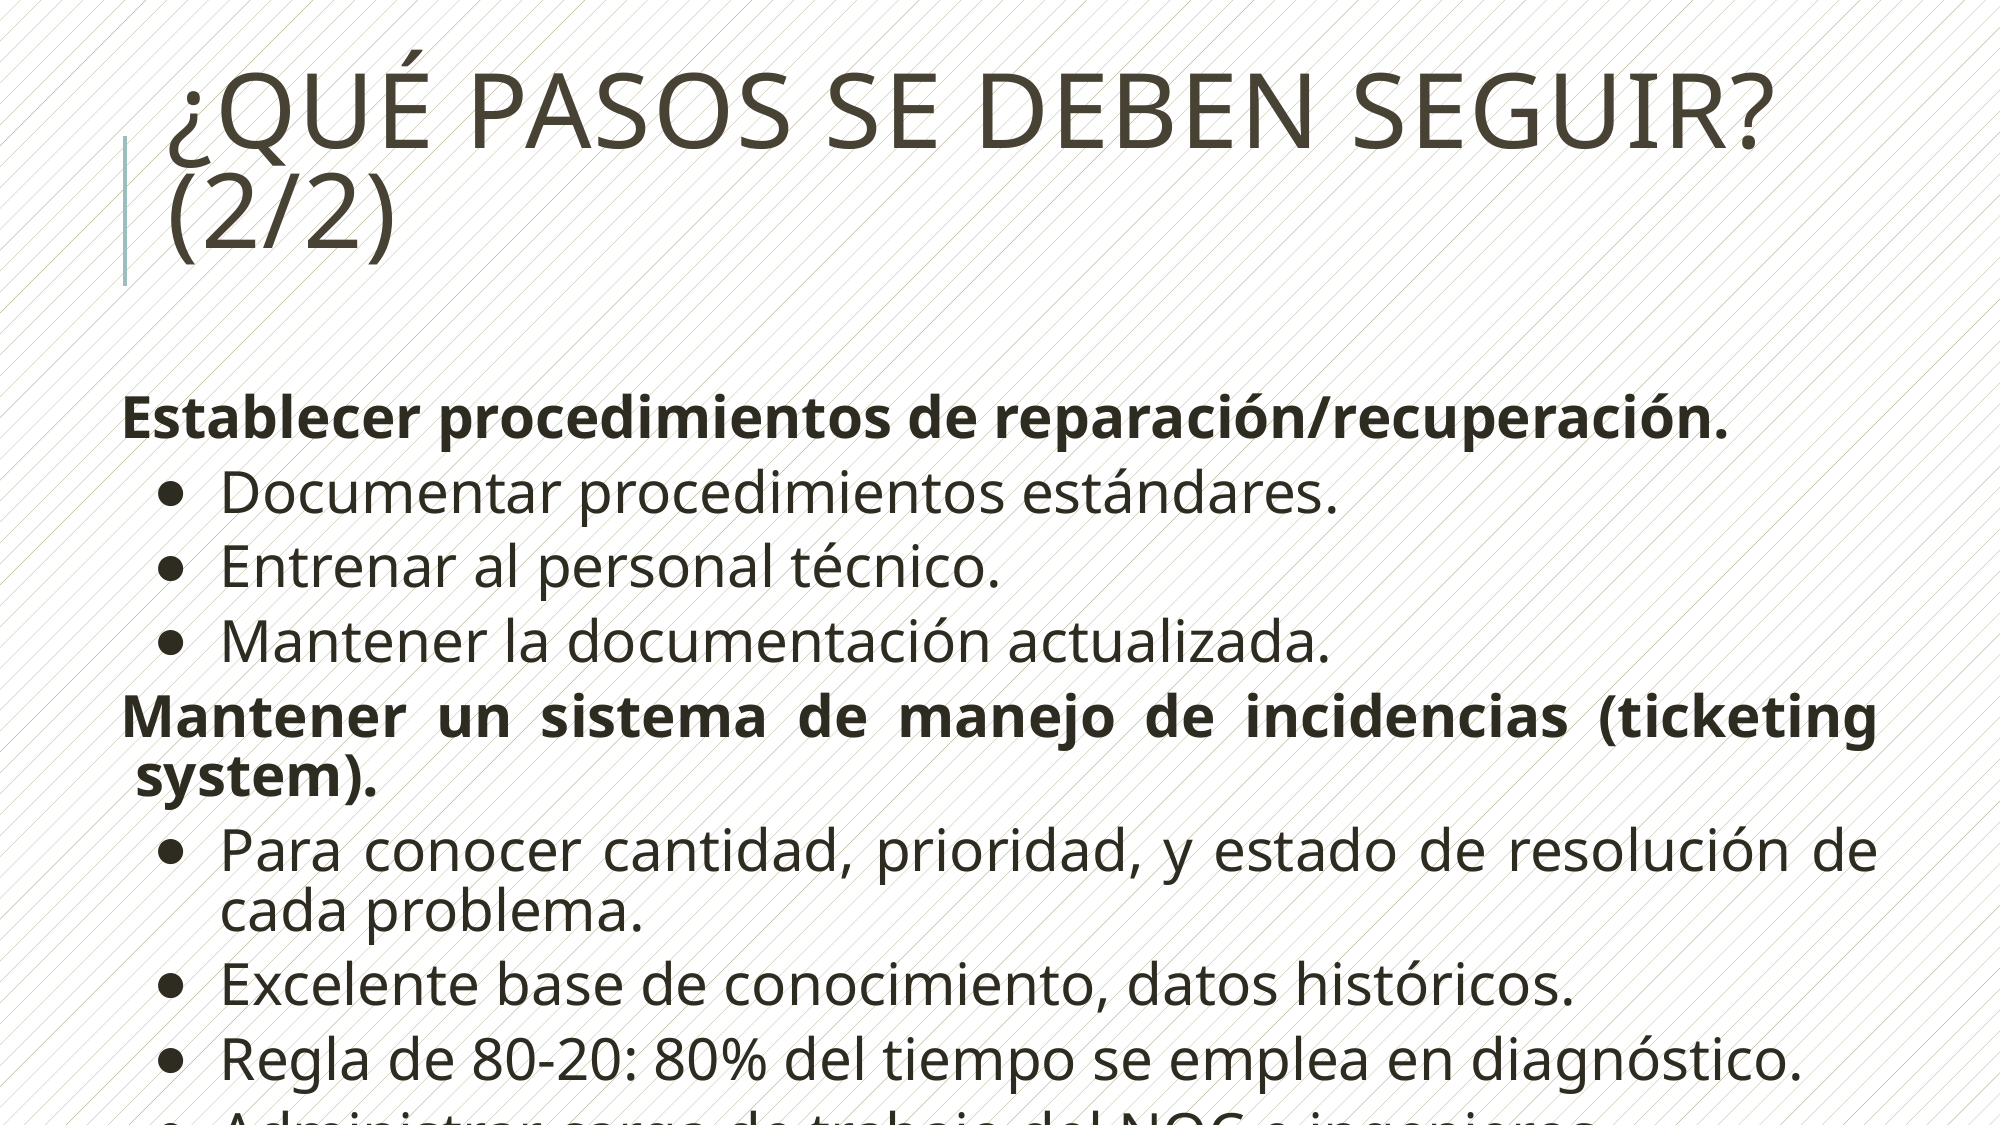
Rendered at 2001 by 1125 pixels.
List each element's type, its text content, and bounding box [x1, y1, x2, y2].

title ¿Qué pasos se deben seguir? (2/2) [147, 101, 1948, 289]
list Establecer procedimientos de reparación/recuperación. Documentar procedimientos estándares. Entrenar al personal técnico. Mantener la documentación actualizada. Mantener un sistema de manejo de incidencias (ticketing system). Para conocer cantidad, prioridad, y estado de resolución de cada problema. Excelente base de conocimiento, datos históricos. Regla de 80-20: 80% del tiempo se emplea en diagnóstico. Administrar carga de trabajo del NOC e ingenieros. [99, 370, 1900, 1125]
